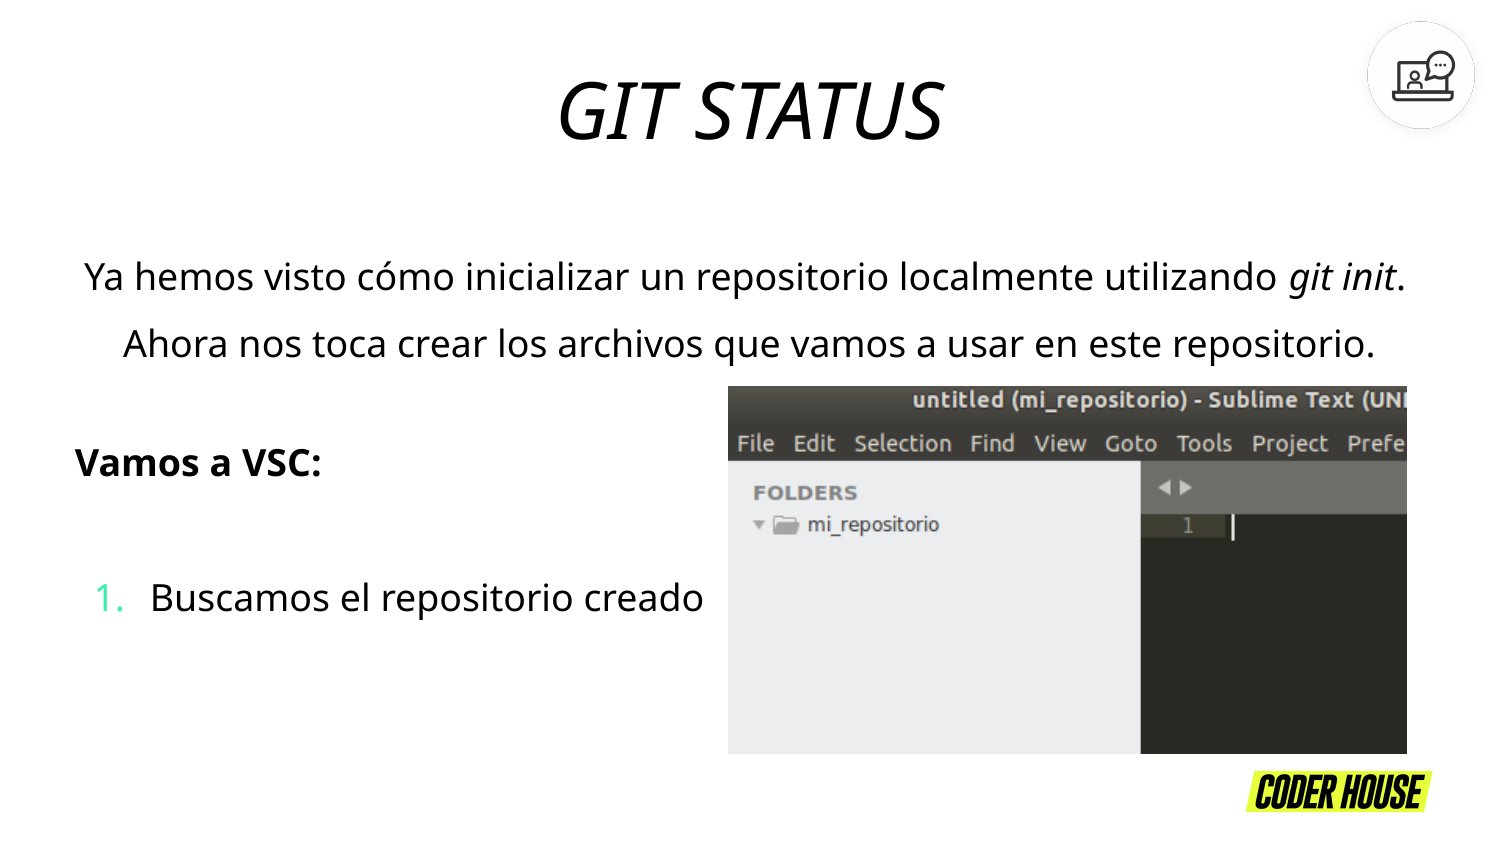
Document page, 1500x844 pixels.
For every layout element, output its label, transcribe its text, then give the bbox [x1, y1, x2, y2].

text_box GIT STATUS [105, 31, 1350, 146]
text_box Ya hemos visto cómo inicializar un repositorio localmente utilizando git init. Ahora nos toca crear los archivos que vamos a usar en este repositorio. Vamos a VSC: Buscamos el repositorio creado [59, 215, 1441, 743]
picture [1354, 8, 1488, 142]
picture [1241, 764, 1437, 819]
picture [727, 386, 1407, 754]
